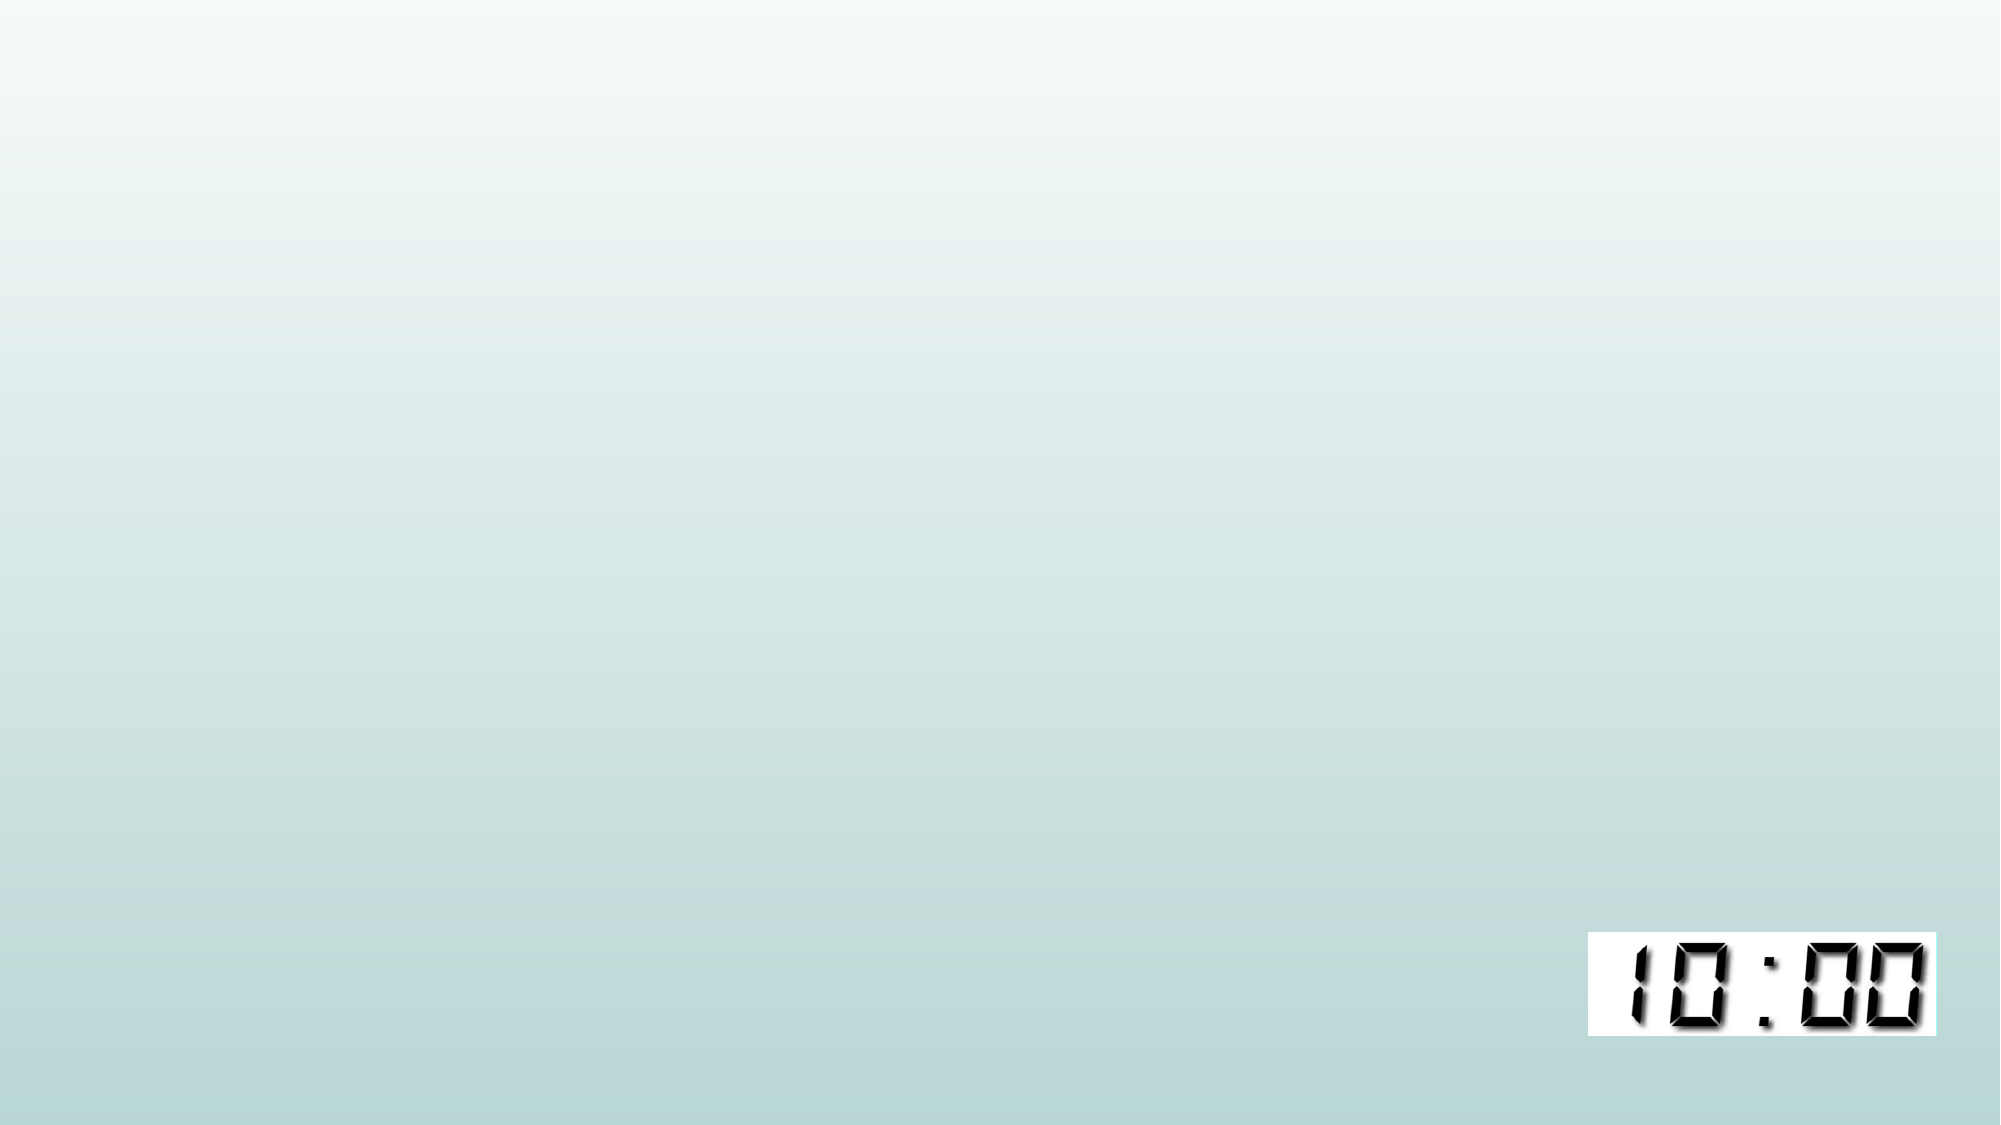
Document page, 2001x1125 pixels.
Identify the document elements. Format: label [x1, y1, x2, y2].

picture [1588, 932, 1937, 1036]
